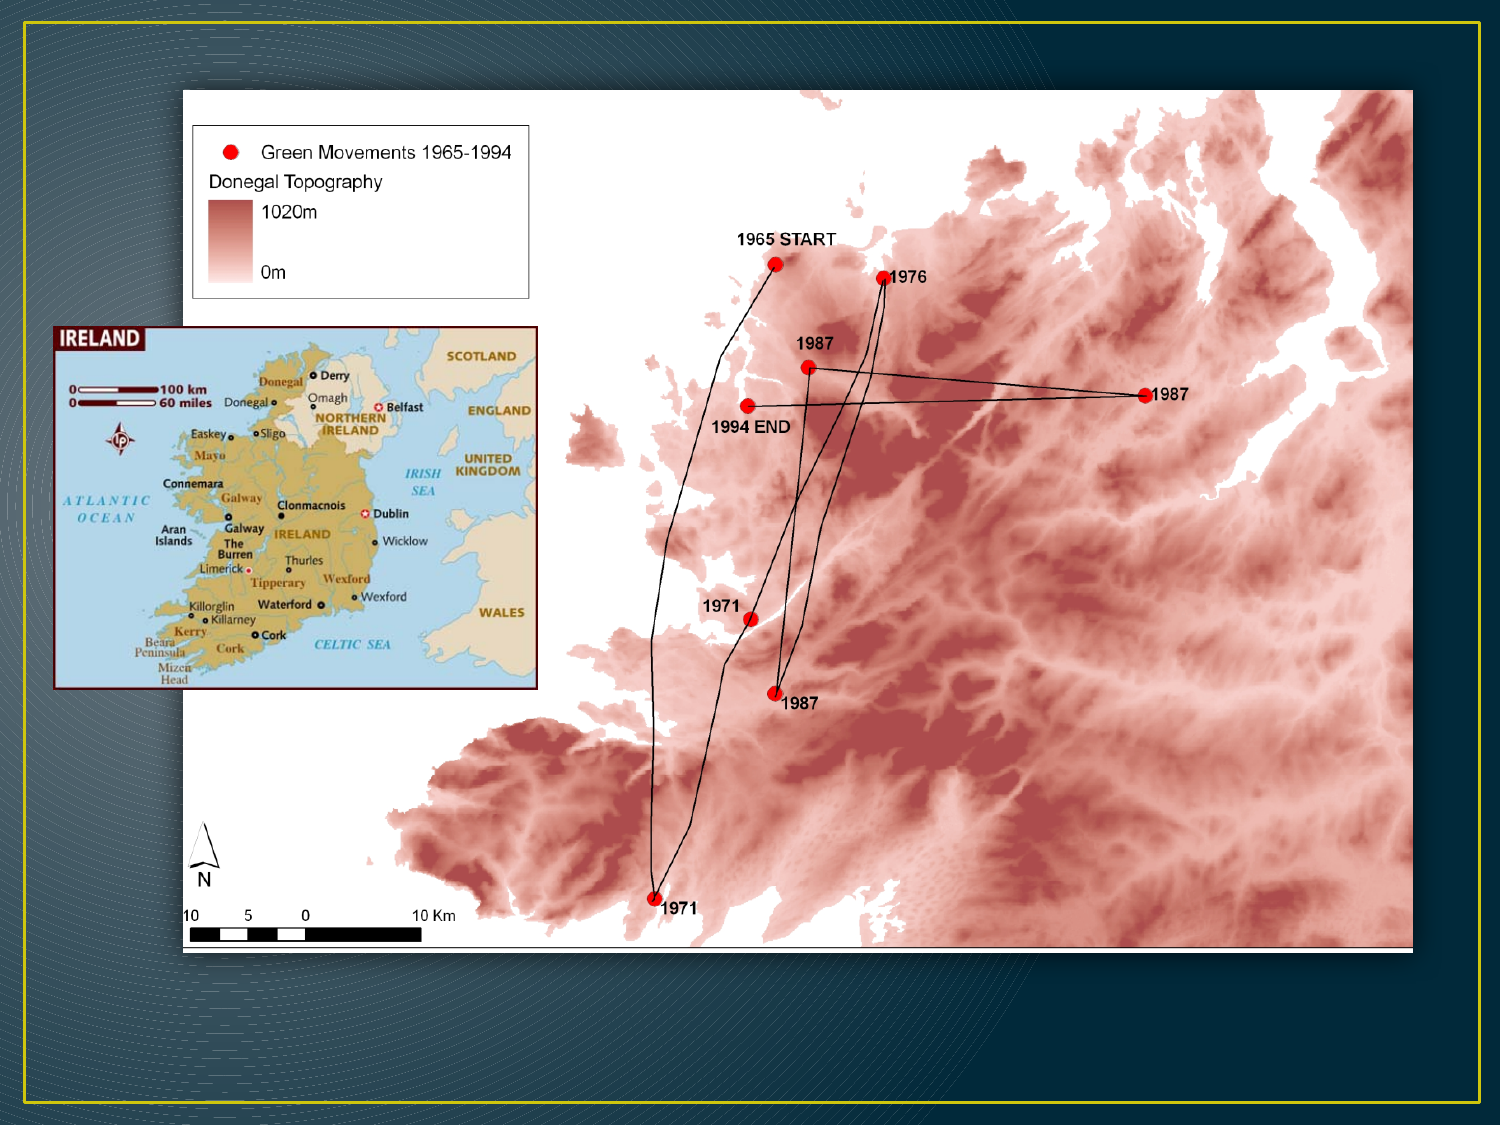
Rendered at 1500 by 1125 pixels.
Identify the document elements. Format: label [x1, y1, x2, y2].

picture [52, 89, 1414, 953]
